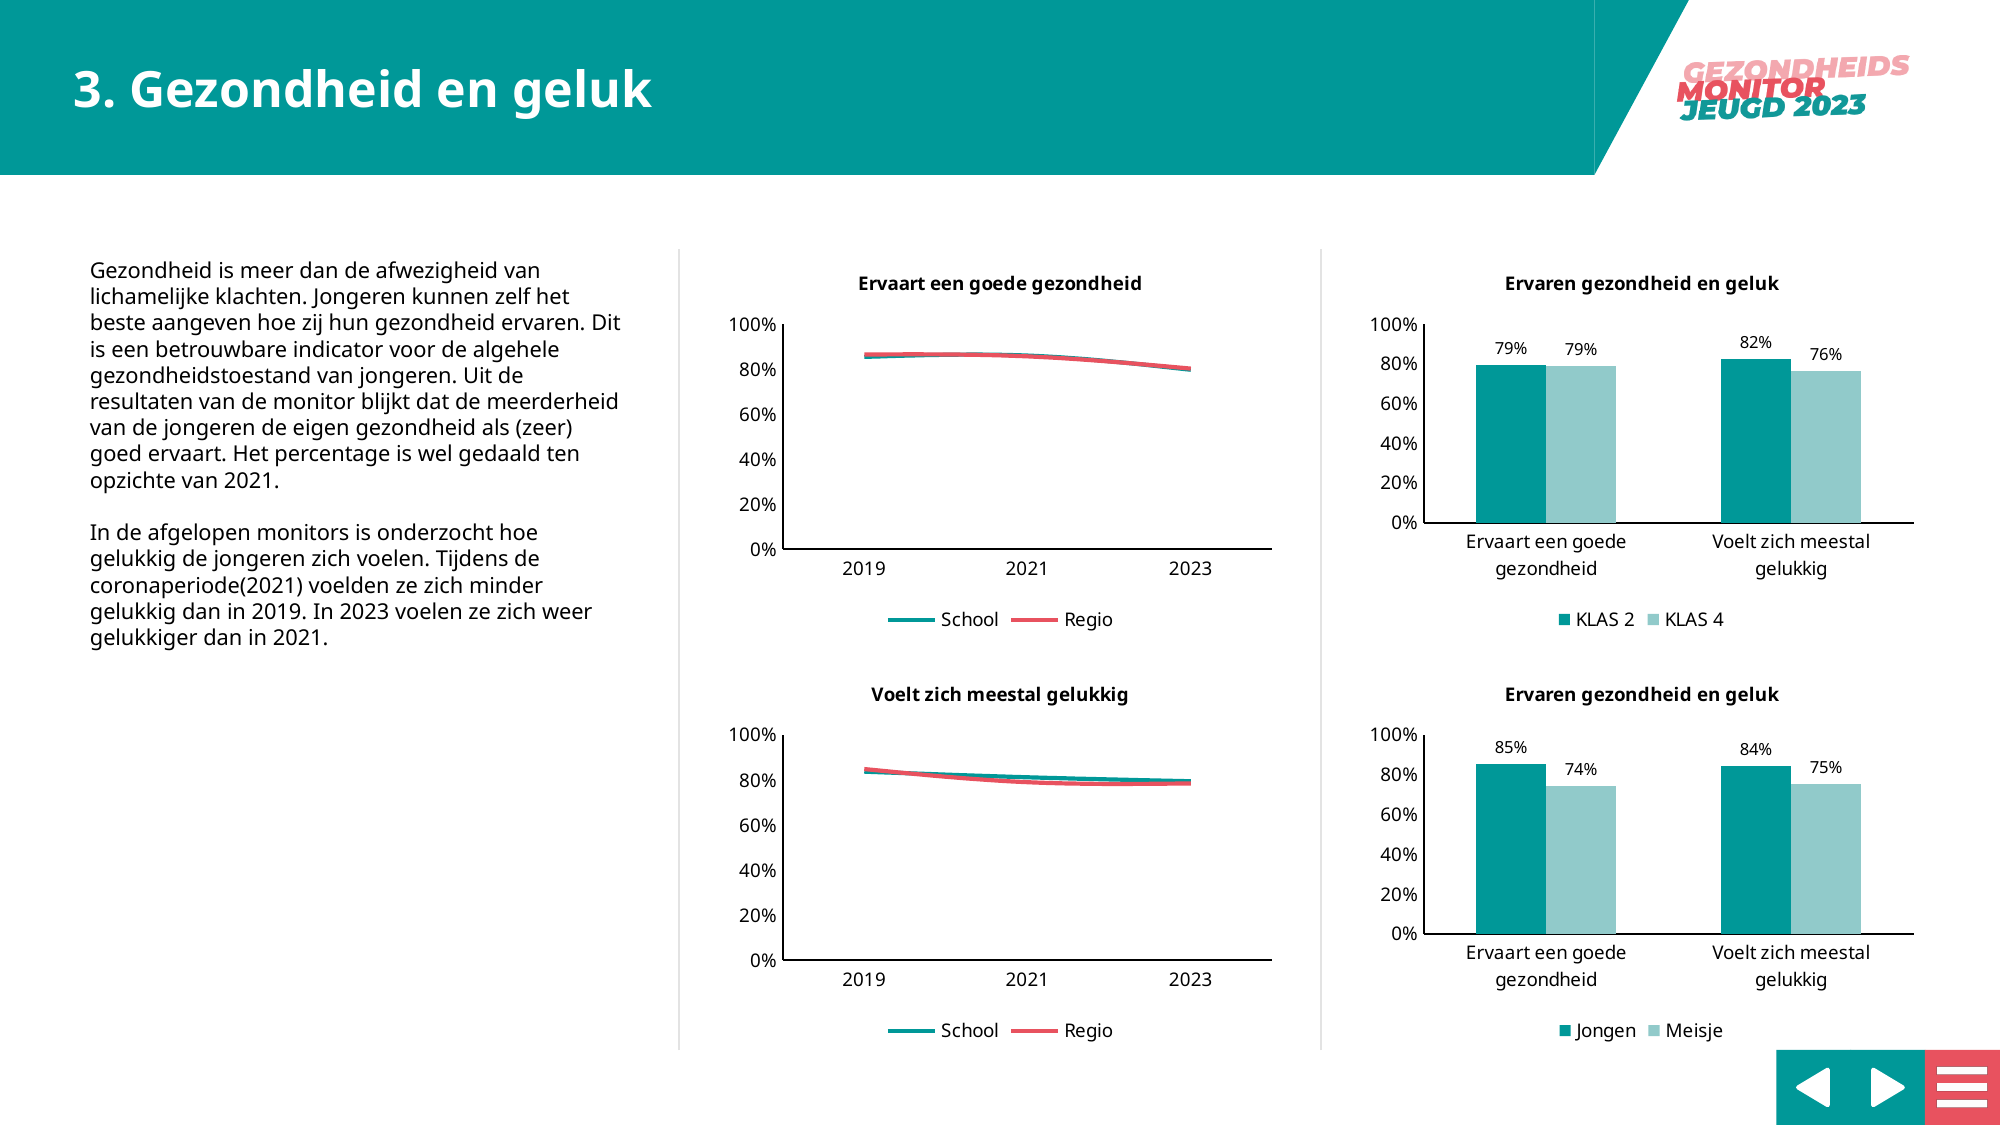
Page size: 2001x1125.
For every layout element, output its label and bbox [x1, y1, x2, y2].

chart [716, 248, 1285, 640]
chart [716, 659, 1285, 1051]
picture [1929, 1054, 1995, 1120]
chart [1357, 659, 1926, 1051]
chart [1357, 248, 1926, 640]
picture [1671, 35, 1925, 134]
